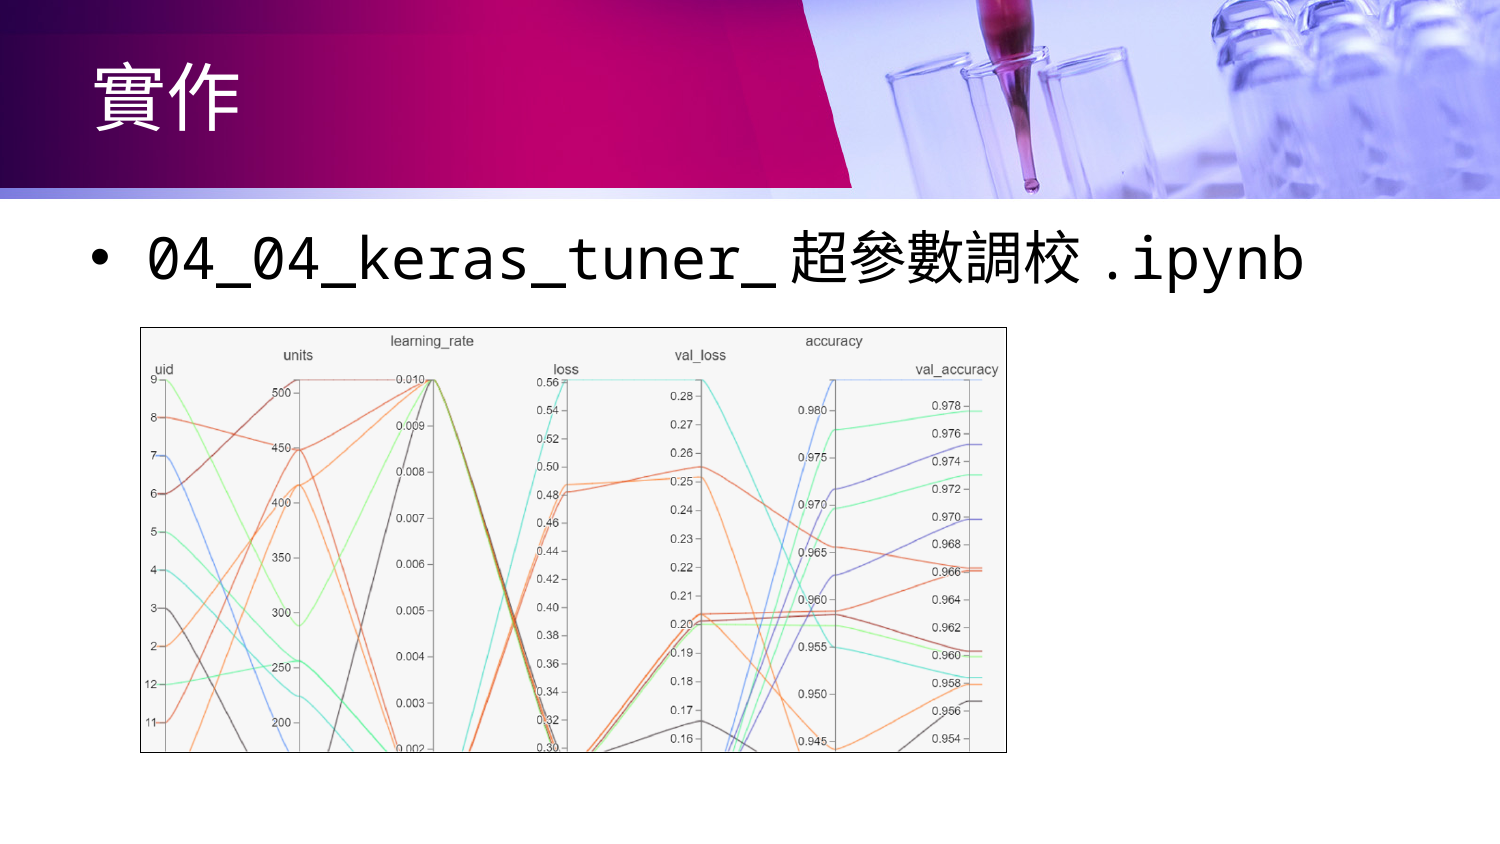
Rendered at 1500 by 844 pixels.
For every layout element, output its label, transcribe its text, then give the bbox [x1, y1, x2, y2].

title 實作 [76, 33, 1431, 159]
picture [0, 0, 1500, 844]
list 04_04_keras_tuner_超參數調校.ipynb [74, 214, 1428, 781]
